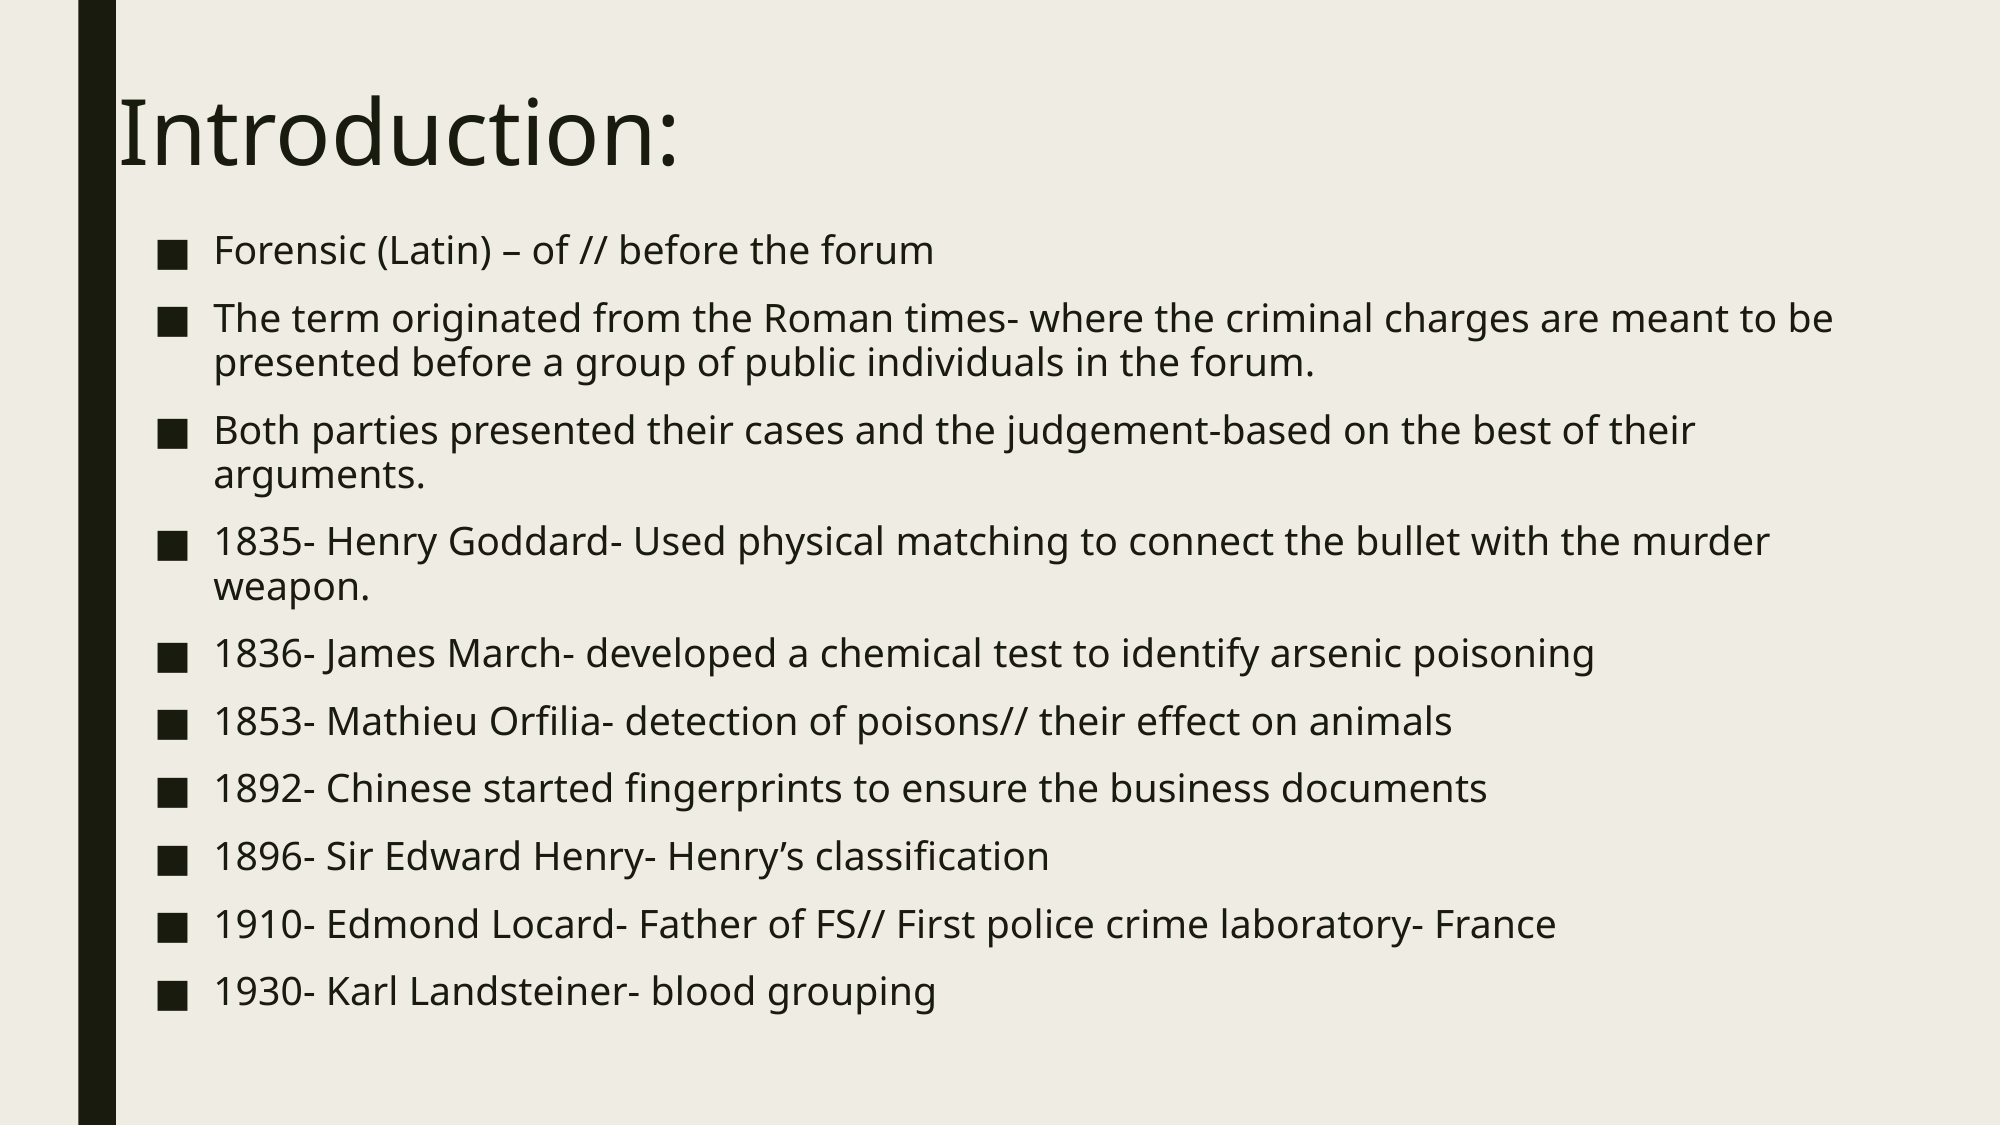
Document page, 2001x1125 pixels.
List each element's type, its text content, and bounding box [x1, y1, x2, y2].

list Forensic (Latin) – of // before the forum The term originated from the Roman times- where the criminal charges are meant to be presented before a group of public individuals in the forum. Both parties presented their cases and the judgement-based on the best of their arguments. 1835- Henry Goddard- Used physical matching to connect the bullet with the murder weapon. 1836- James March- developed a chemical test to identify arsenic poisoning 1853- Mathieu Orfilia- detection of poisons// their effect on animals 1892- Chinese started fingerprints to ensure the business documents 1896- Sir Edward Henry- Henry’s classification 1910- Edmond Locard- Father of FS// First police crime laboratory- France 1930- Karl Landsteiner- blood grouping [139, 221, 1861, 1024]
title Introduction: [103, 79, 1754, 224]
